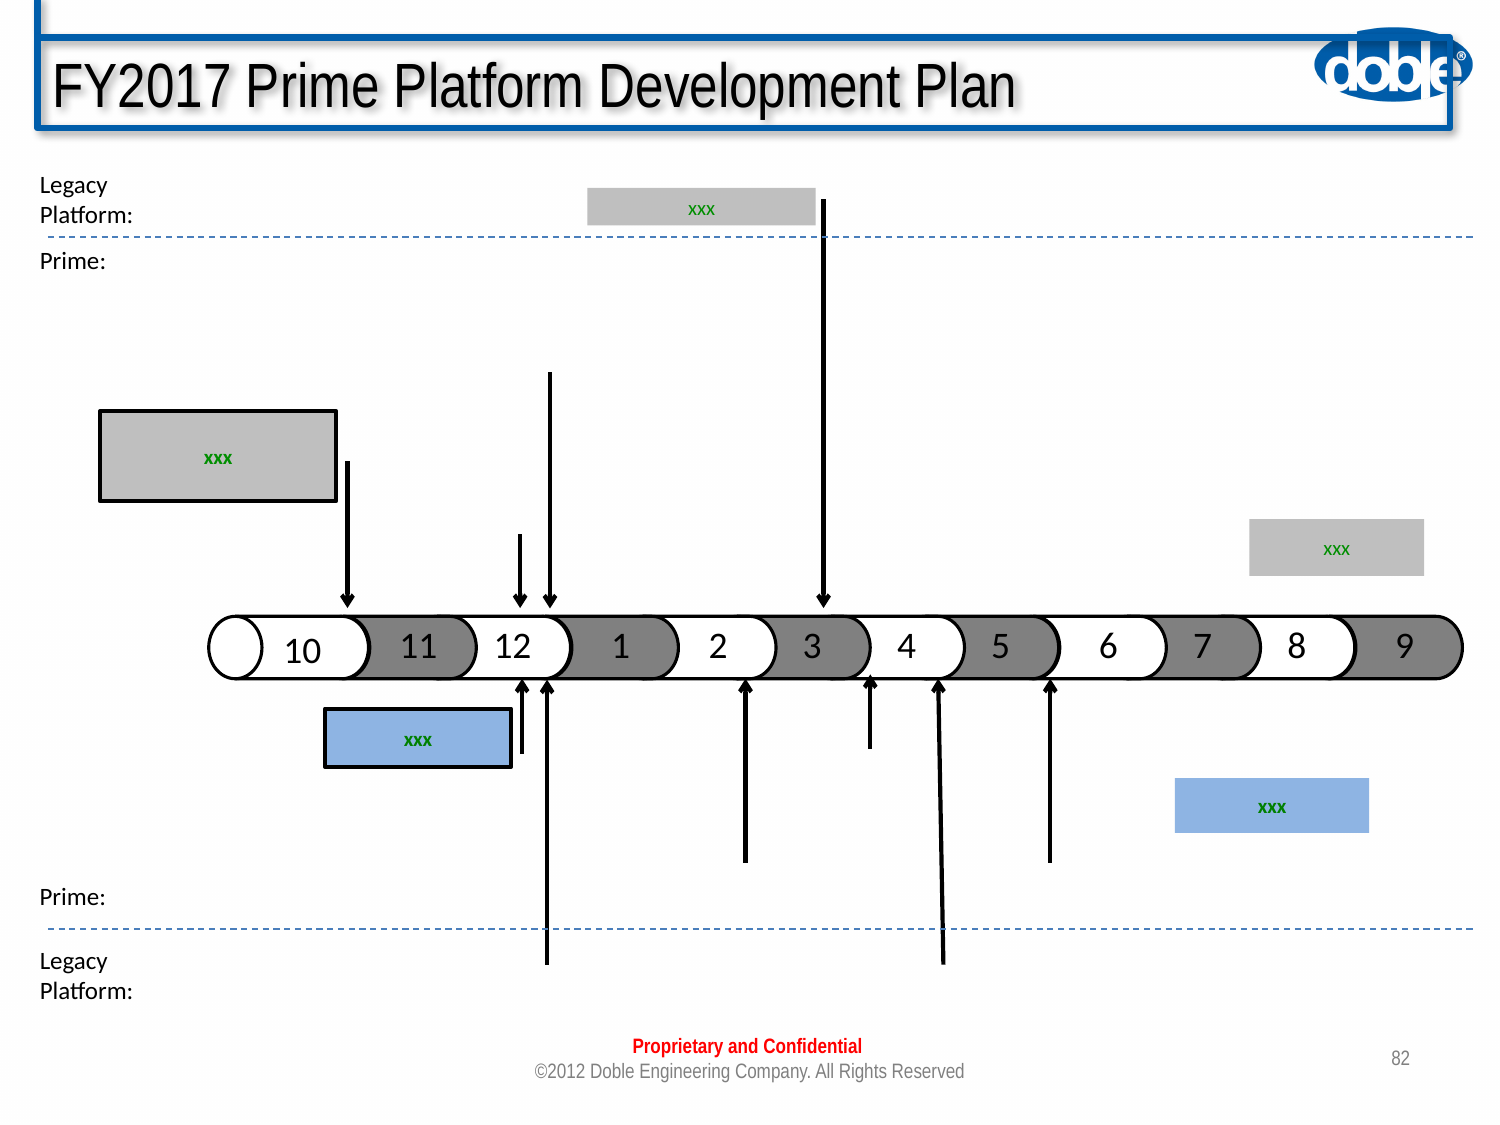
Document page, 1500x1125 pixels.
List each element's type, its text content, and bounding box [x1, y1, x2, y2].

text_box xxx [1173, 776, 1371, 835]
title FY2017 Prime Platform Development Plan [34, 34, 1453, 131]
picture [0, 0, 1500, 1125]
text_box Prime: [24, 872, 167, 918]
text_box Legacy Platform: [24, 161, 150, 237]
text_box Legacy Platform: [24, 937, 150, 1013]
text_box xxx [323, 707, 513, 769]
text_box xxx [1247, 517, 1426, 578]
text_box xxx [98, 409, 338, 503]
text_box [208, 613, 1463, 679]
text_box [937, 937, 944, 965]
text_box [937, 688, 944, 928]
text_box xxx [585, 186, 818, 227]
text_box Prime: [24, 237, 150, 283]
